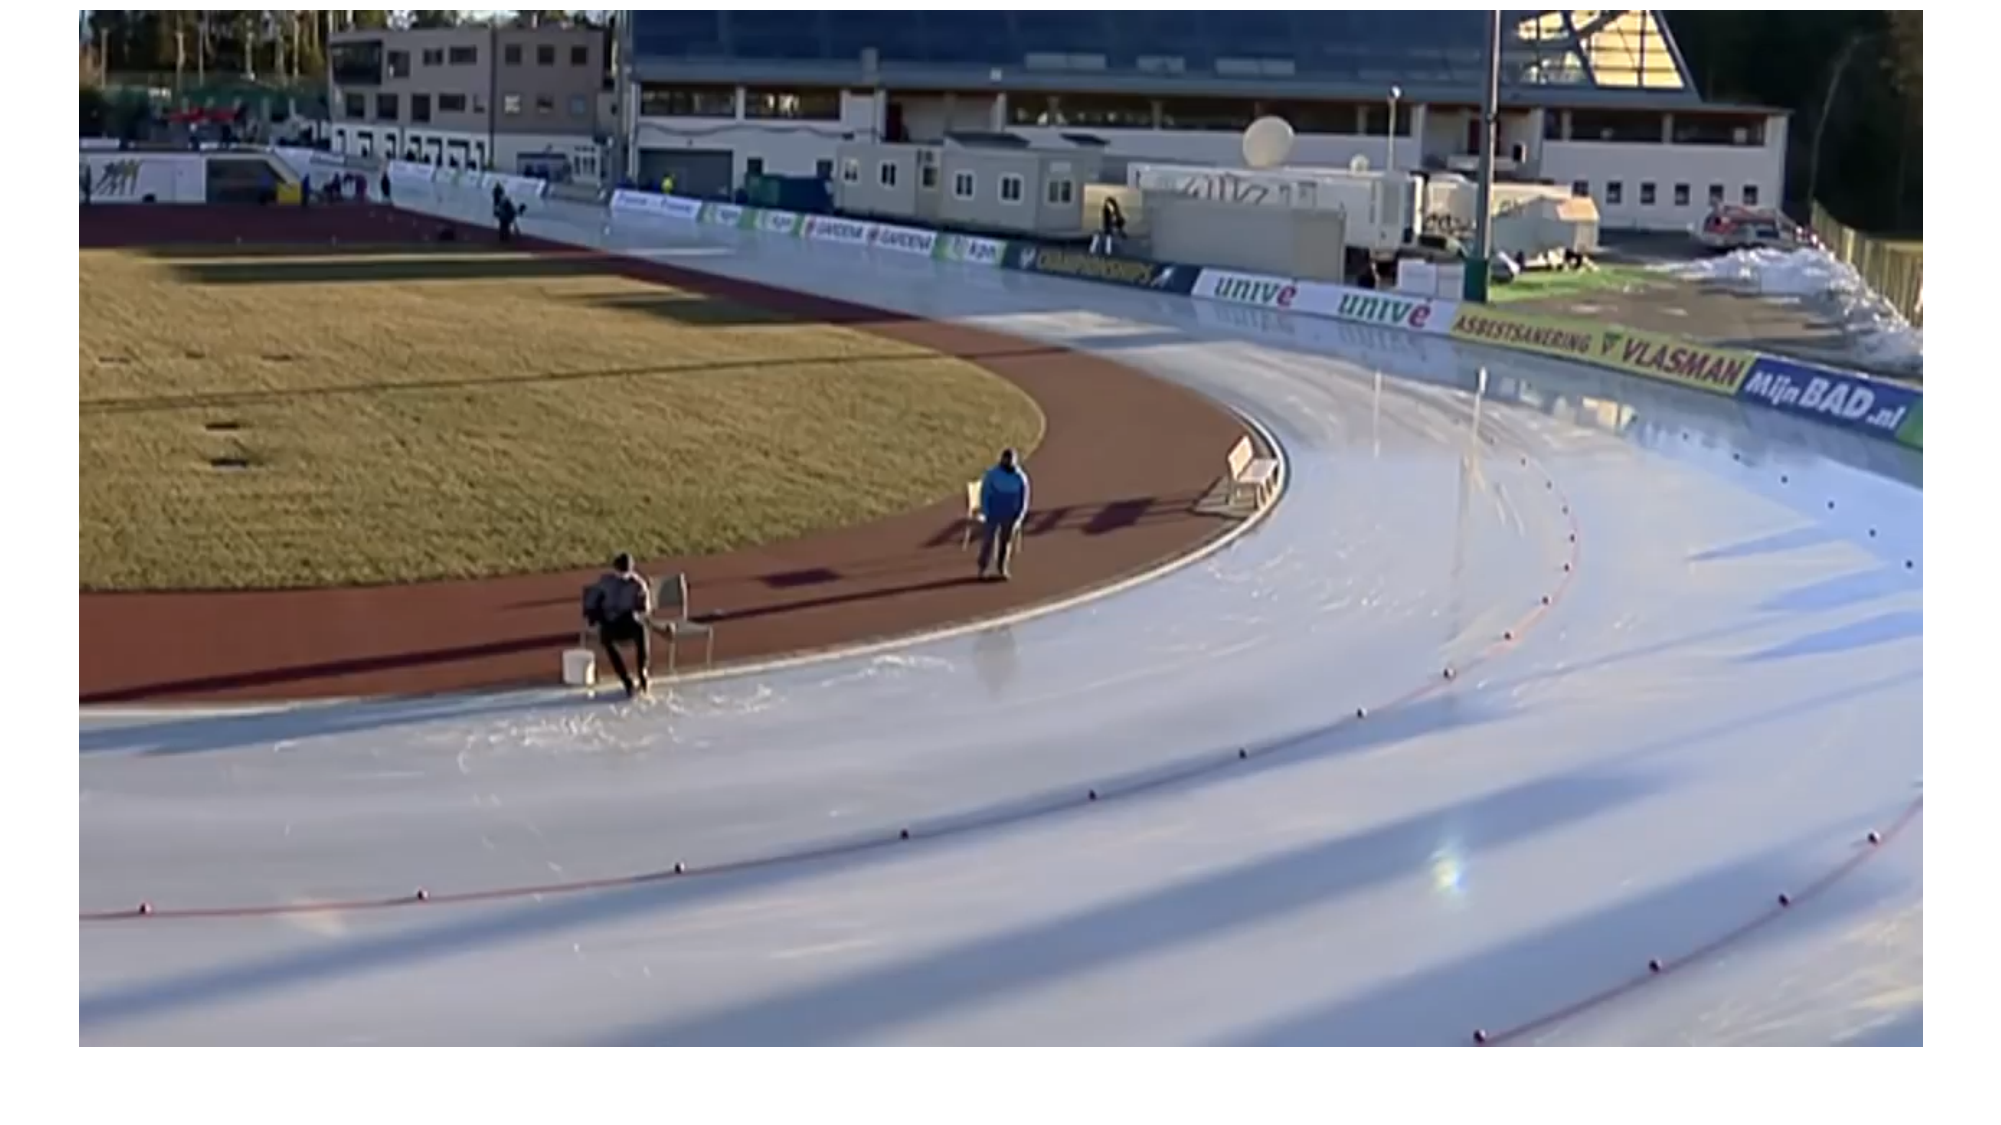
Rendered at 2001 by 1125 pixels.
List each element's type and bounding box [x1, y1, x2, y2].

list [79, 10, 1923, 1047]
